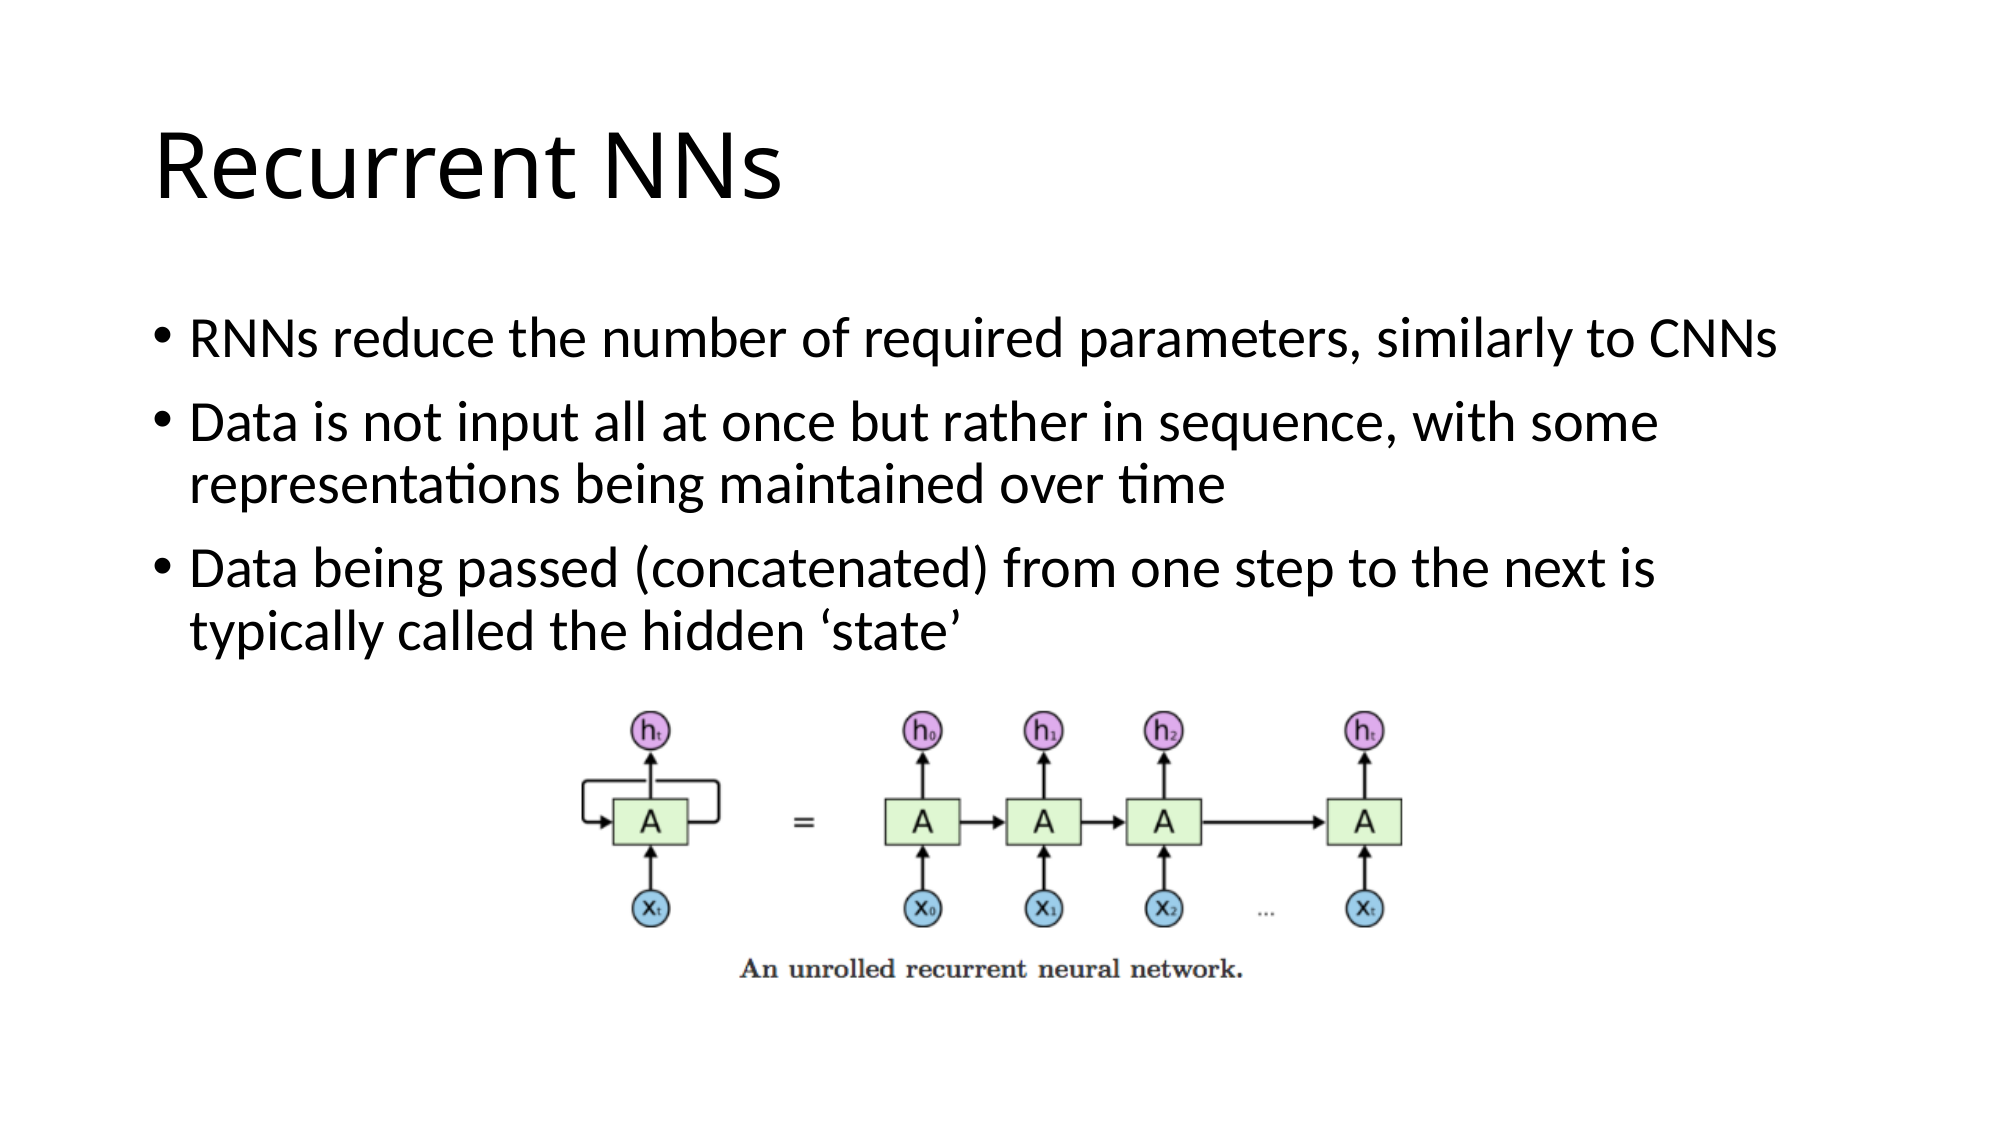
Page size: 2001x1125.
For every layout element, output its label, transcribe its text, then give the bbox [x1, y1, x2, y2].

picture [510, 683, 1490, 1014]
list RNNs reduce the number of required parameters, similarly to CNNs Data is not input all at once but rather in sequence, with some representations being maintained over time Data being passed (concatenated) from one step to the next is typically called the hidden ‘state’ [137, 299, 1863, 1014]
title Recurrent NNs [137, 59, 1863, 278]
